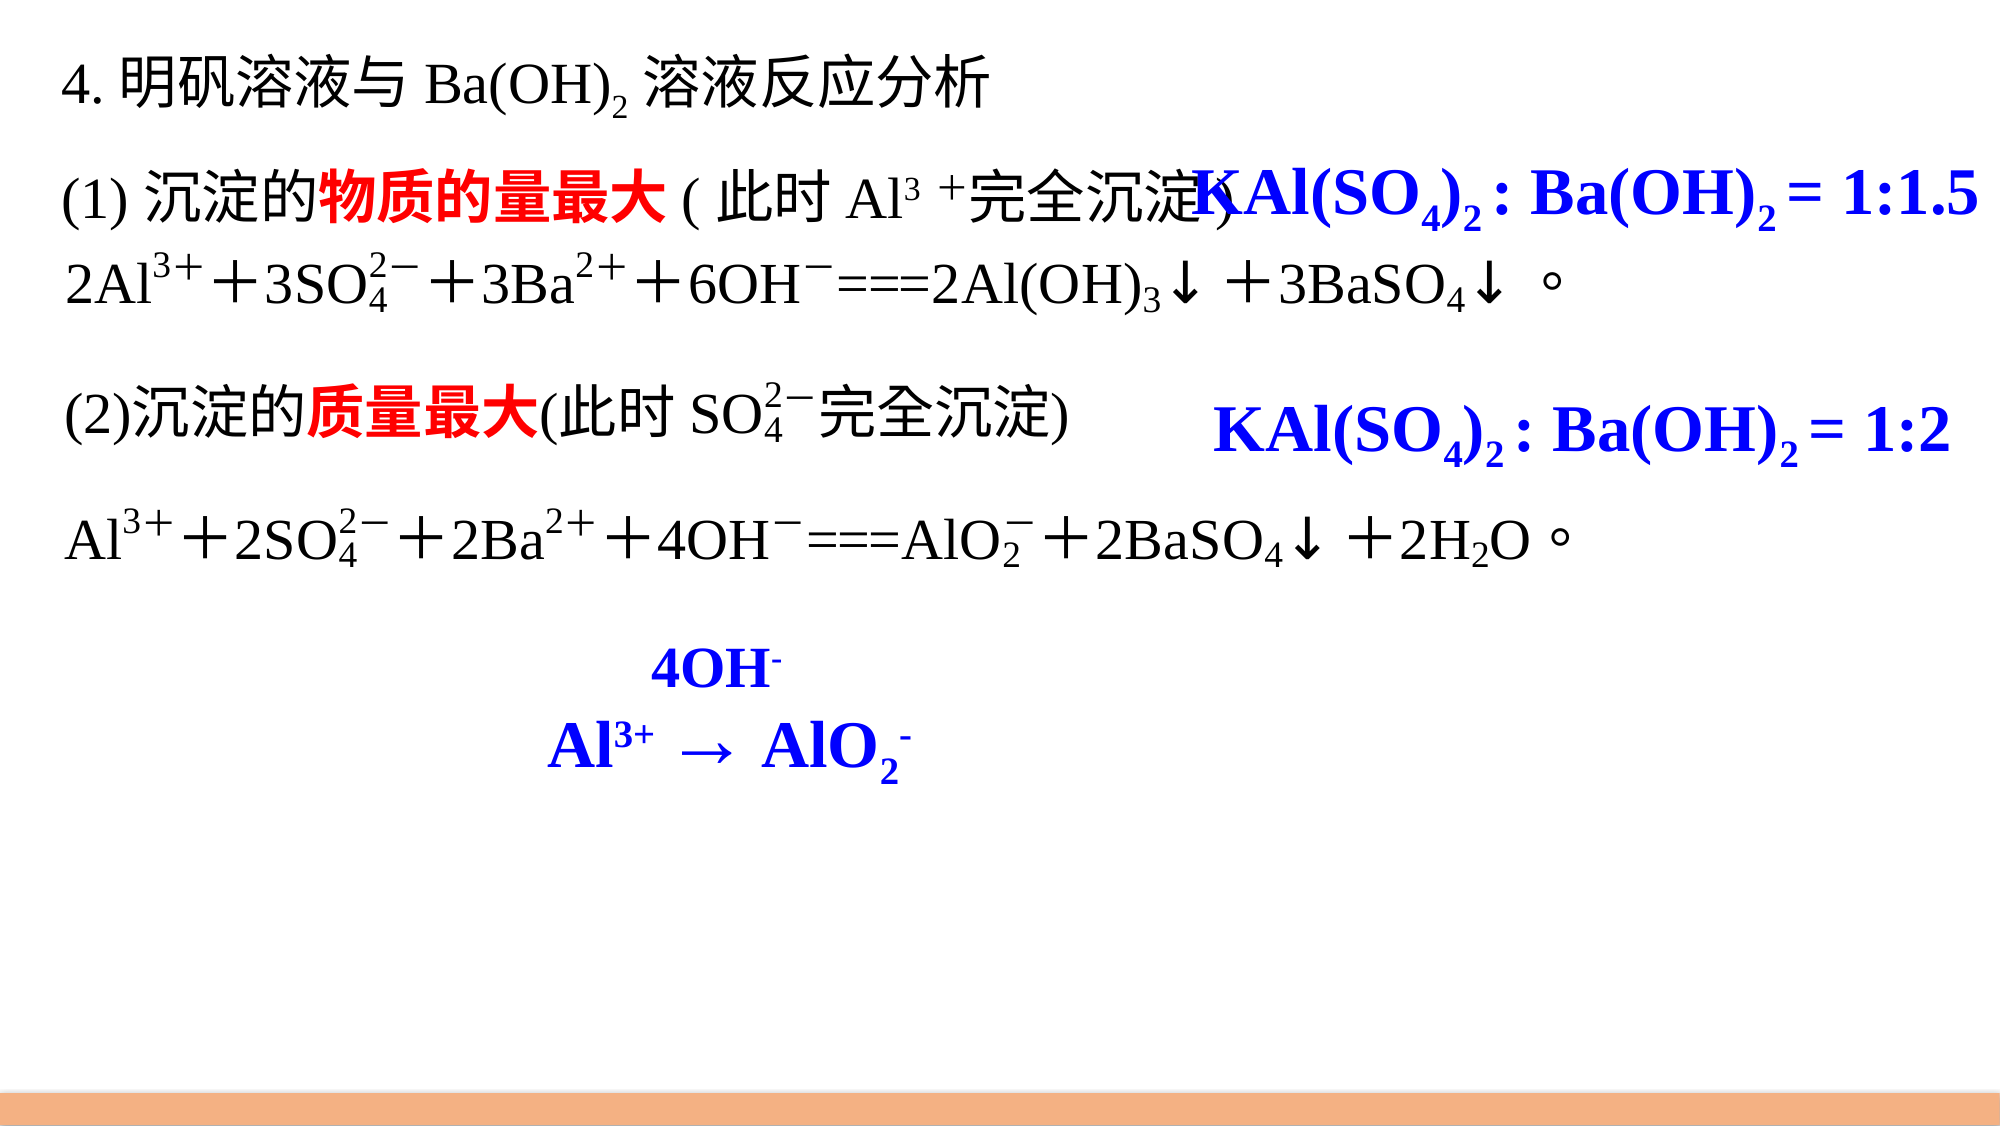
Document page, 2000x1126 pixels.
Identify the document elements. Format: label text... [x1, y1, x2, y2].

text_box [63, 373, 1755, 491]
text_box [63, 491, 1755, 647]
text_box 6 [1755, 331, 1764, 484]
text_box Al3+ → AlO2- [162, 657, 1297, 800]
text_box 4.明矾溶液与Ba(OH)2溶液反应分析 (1)沉淀的物质的量最大(此时Al3＋完全沉淀) [41, 0, 1910, 240]
text_box [0, 1092, 2000, 1126]
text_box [64, 243, 1757, 367]
text_box 4OH- [636, 657, 798, 707]
text_box KAl(SO4)2 : Ba(OH)2 = 1:2 [1760, 331, 2000, 484]
text_box KAl(SO4)2 : Ba(OH)2 = 1:1.5 [1094, 94, 2000, 247]
